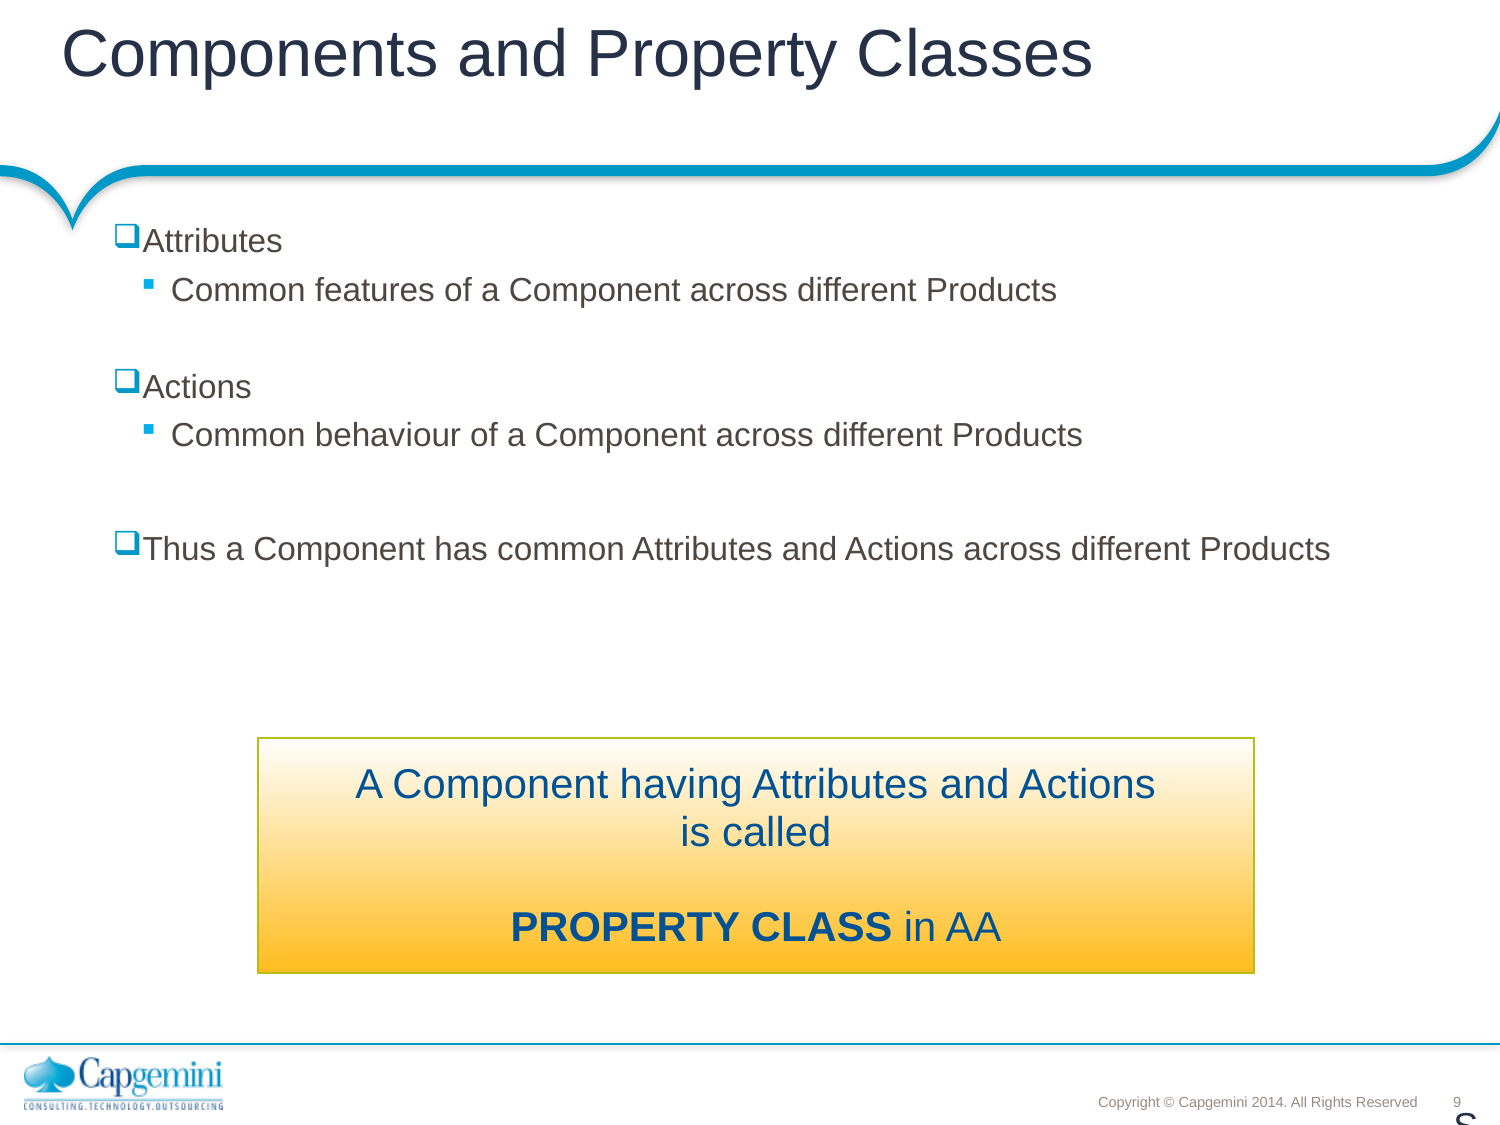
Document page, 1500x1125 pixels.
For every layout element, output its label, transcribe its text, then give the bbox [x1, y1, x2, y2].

picture [24, 1056, 223, 1110]
slide_number Slide 9 [1438, 1094, 1478, 1117]
list Attributes Common features of a Component across different Products Actions Common behaviour of a Component across different Products Thus a Component has common Attributes and Actions across different Products [112, 212, 1388, 979]
title Components and Property Classes [12, 23, 1163, 90]
text_box A Component having Attributes and Actions is called PROPERTY CLASS in AA [257, 738, 1254, 973]
